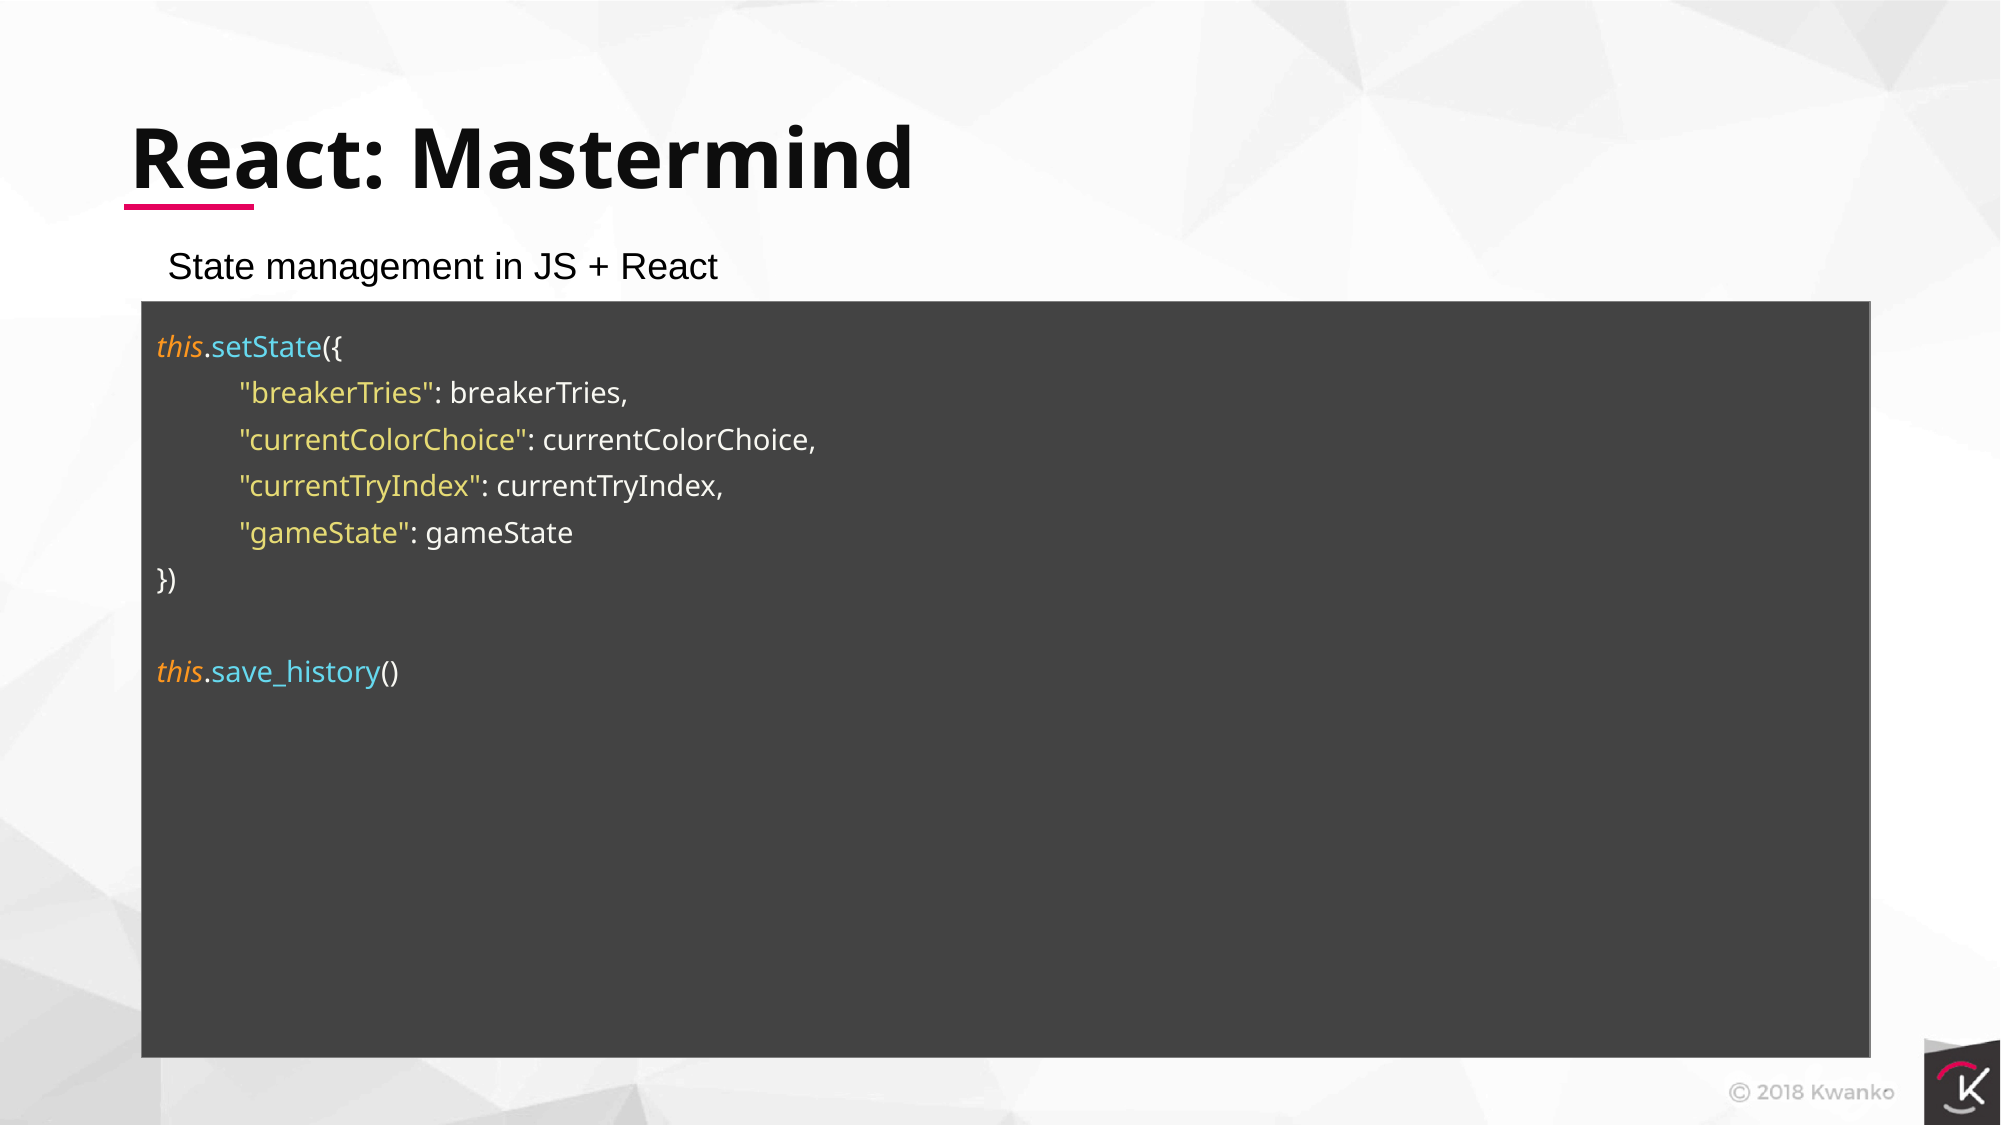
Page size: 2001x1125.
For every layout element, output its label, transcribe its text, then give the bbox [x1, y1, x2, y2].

text_box State management in JS + React [152, 227, 1061, 308]
picture [0, 0, 2001, 1125]
text_box React: Mastermind [114, 97, 1557, 202]
text_box this.setState({ "breakerTries": breakerTries, "currentColorChoice": currentColorChoice, "currentTryIndex": currentTryIndex, "gameState": gameState }) this.save_history() [141, 301, 1871, 1058]
